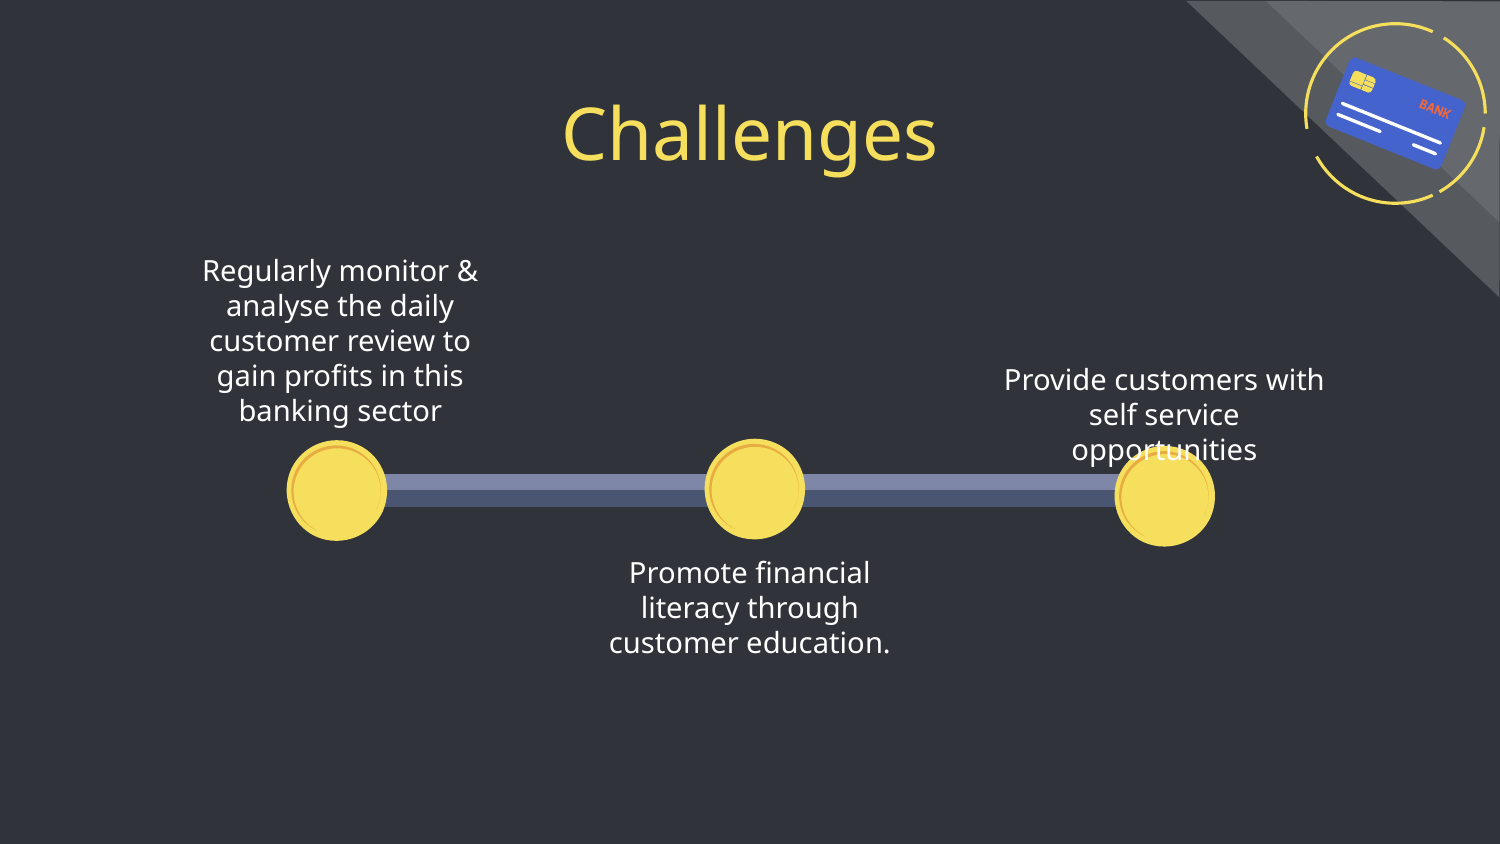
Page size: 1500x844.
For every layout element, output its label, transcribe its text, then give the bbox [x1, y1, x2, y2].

text_box Promote financial literacy through customer education. [574, 539, 926, 633]
text_box [1117, 441, 1232, 532]
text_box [279, 439, 395, 542]
text_box [398, 474, 692, 490]
title Challenges [118, 72, 1382, 167]
text_box Provide customers with self service opportunities [988, 346, 1341, 441]
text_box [1107, 445, 1223, 547]
text_box Regularly monitor & analyse the daily customer review to gain profits in this banking sector [164, 237, 517, 331]
text_box [818, 474, 1102, 490]
text_box [818, 490, 1102, 507]
text_box [398, 490, 692, 507]
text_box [697, 438, 813, 540]
